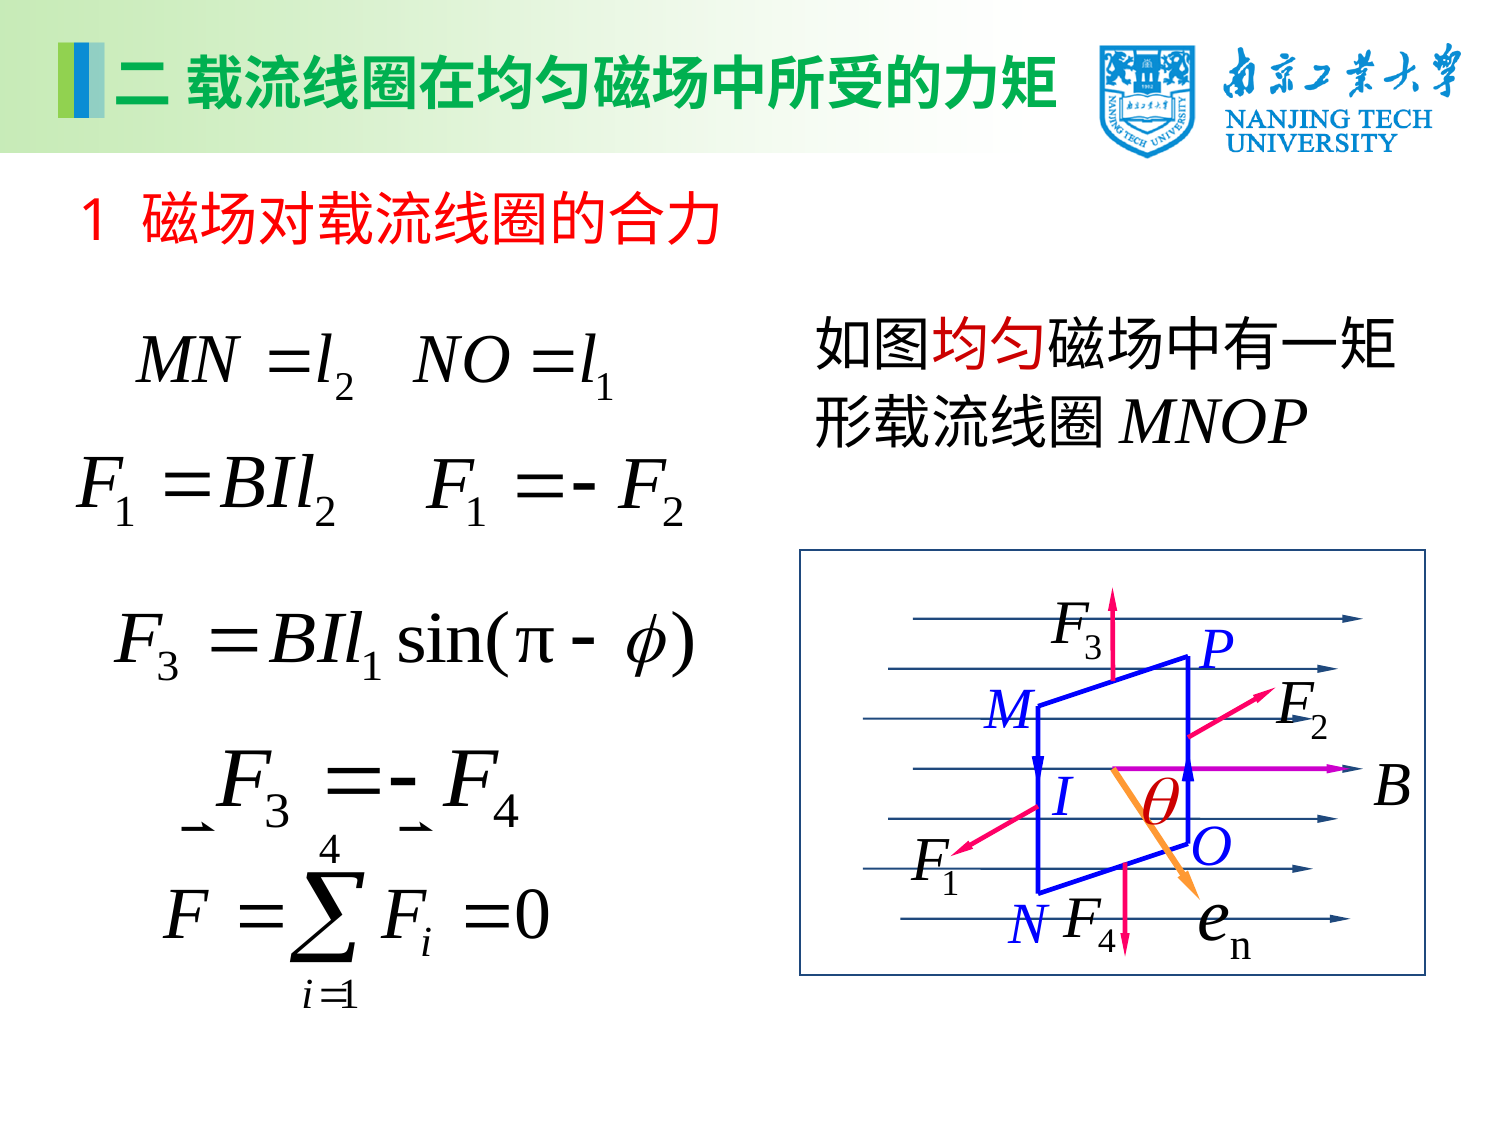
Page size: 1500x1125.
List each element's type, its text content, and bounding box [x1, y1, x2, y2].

picture [0, 0, 1500, 1125]
text_box 二 载流线圈在均匀磁场中所受的力矩 [99, 39, 1125, 124]
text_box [199, 714, 538, 814]
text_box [124, 312, 626, 412]
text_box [899, 806, 1039, 907]
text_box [1187, 655, 1338, 751]
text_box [1039, 576, 1114, 682]
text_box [99, 588, 713, 700]
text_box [149, 815, 563, 1025]
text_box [1052, 862, 1126, 963]
text_box 1 磁场对载流线圈的合力 [64, 174, 739, 260]
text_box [412, 427, 701, 540]
text_box 如图均匀磁场中有一矩形载流线圈MNOP [800, 299, 1425, 465]
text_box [799, 549, 1426, 976]
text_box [62, 431, 351, 540]
